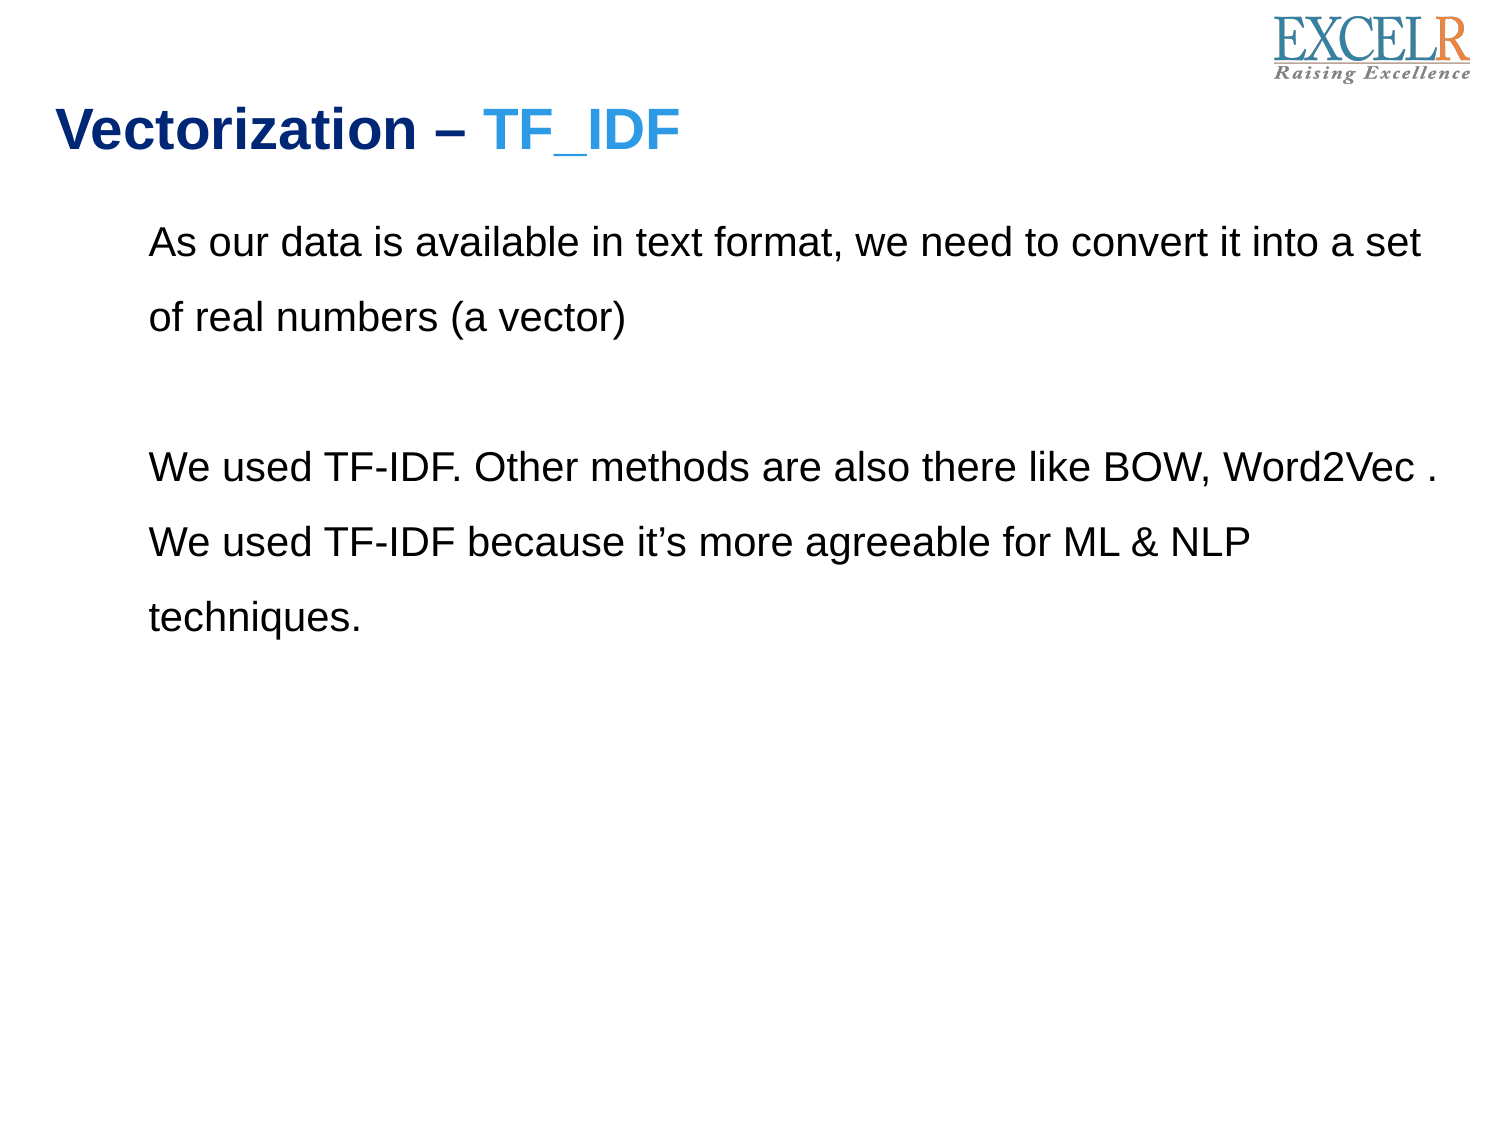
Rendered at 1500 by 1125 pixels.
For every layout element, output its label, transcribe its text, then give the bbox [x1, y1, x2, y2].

text_box Vectorization – TF_IDF [40, 83, 907, 169]
text_box As our data is available in text format, we need to convert it into a set of real numbers (a vector) We used TF-IDF. Other methods are also there like BOW, Word2Vec . We used TF-IDF because it’s more agreeable for ML & NLP techniques. [133, 182, 1470, 647]
picture [1274, 16, 1470, 85]
